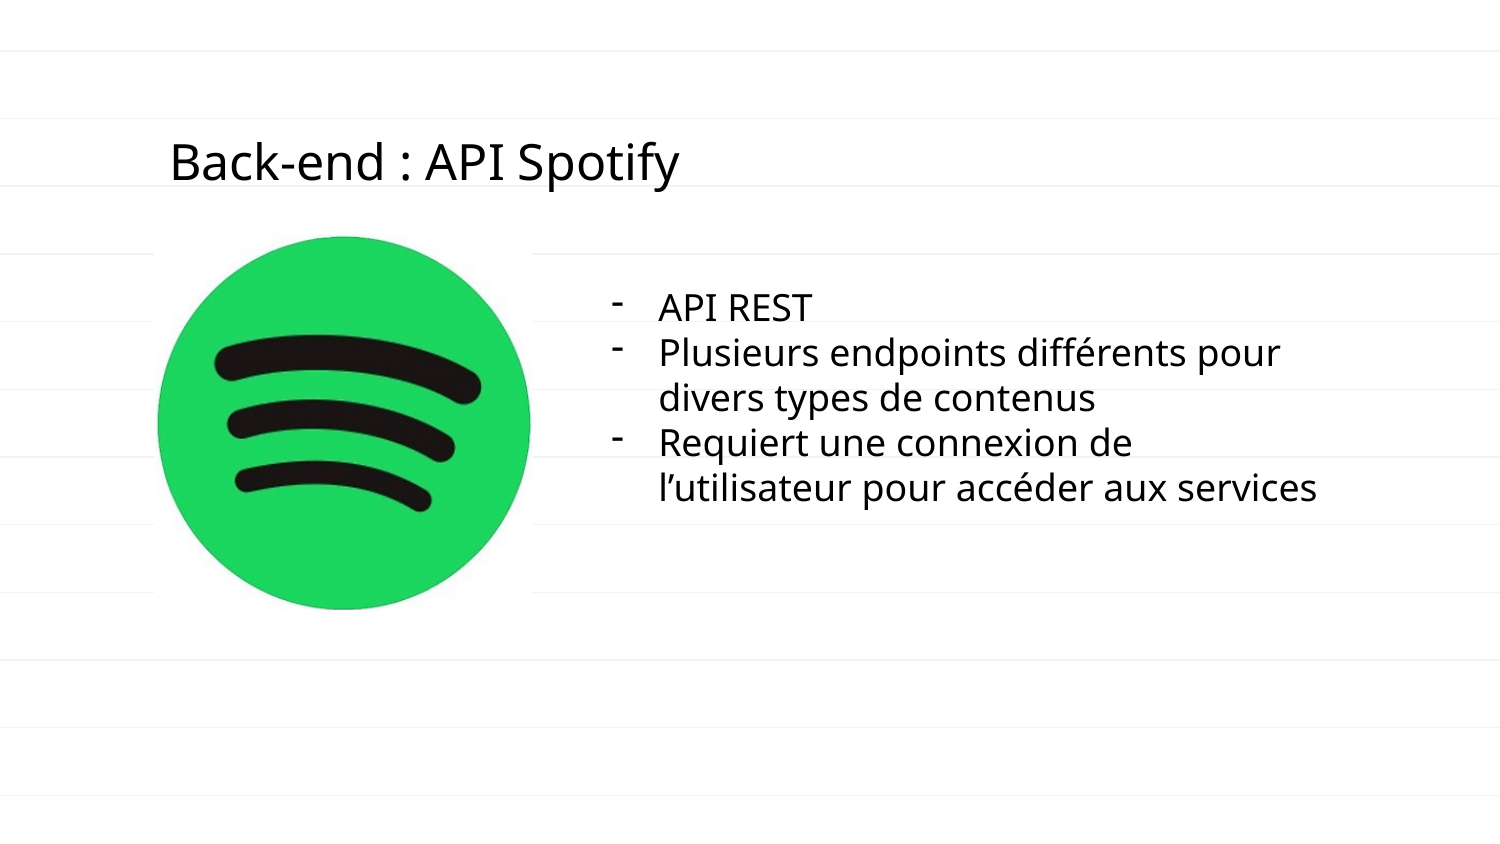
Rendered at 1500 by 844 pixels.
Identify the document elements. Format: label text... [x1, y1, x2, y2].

text_box API REST Plusieurs endpoints différents pour divers types de contenus Requiert une connexion de l’utilisateur pour accéder aux services [577, 269, 1350, 575]
picture [153, 234, 533, 610]
title Back-end : API Spotify [154, 84, 1351, 205]
